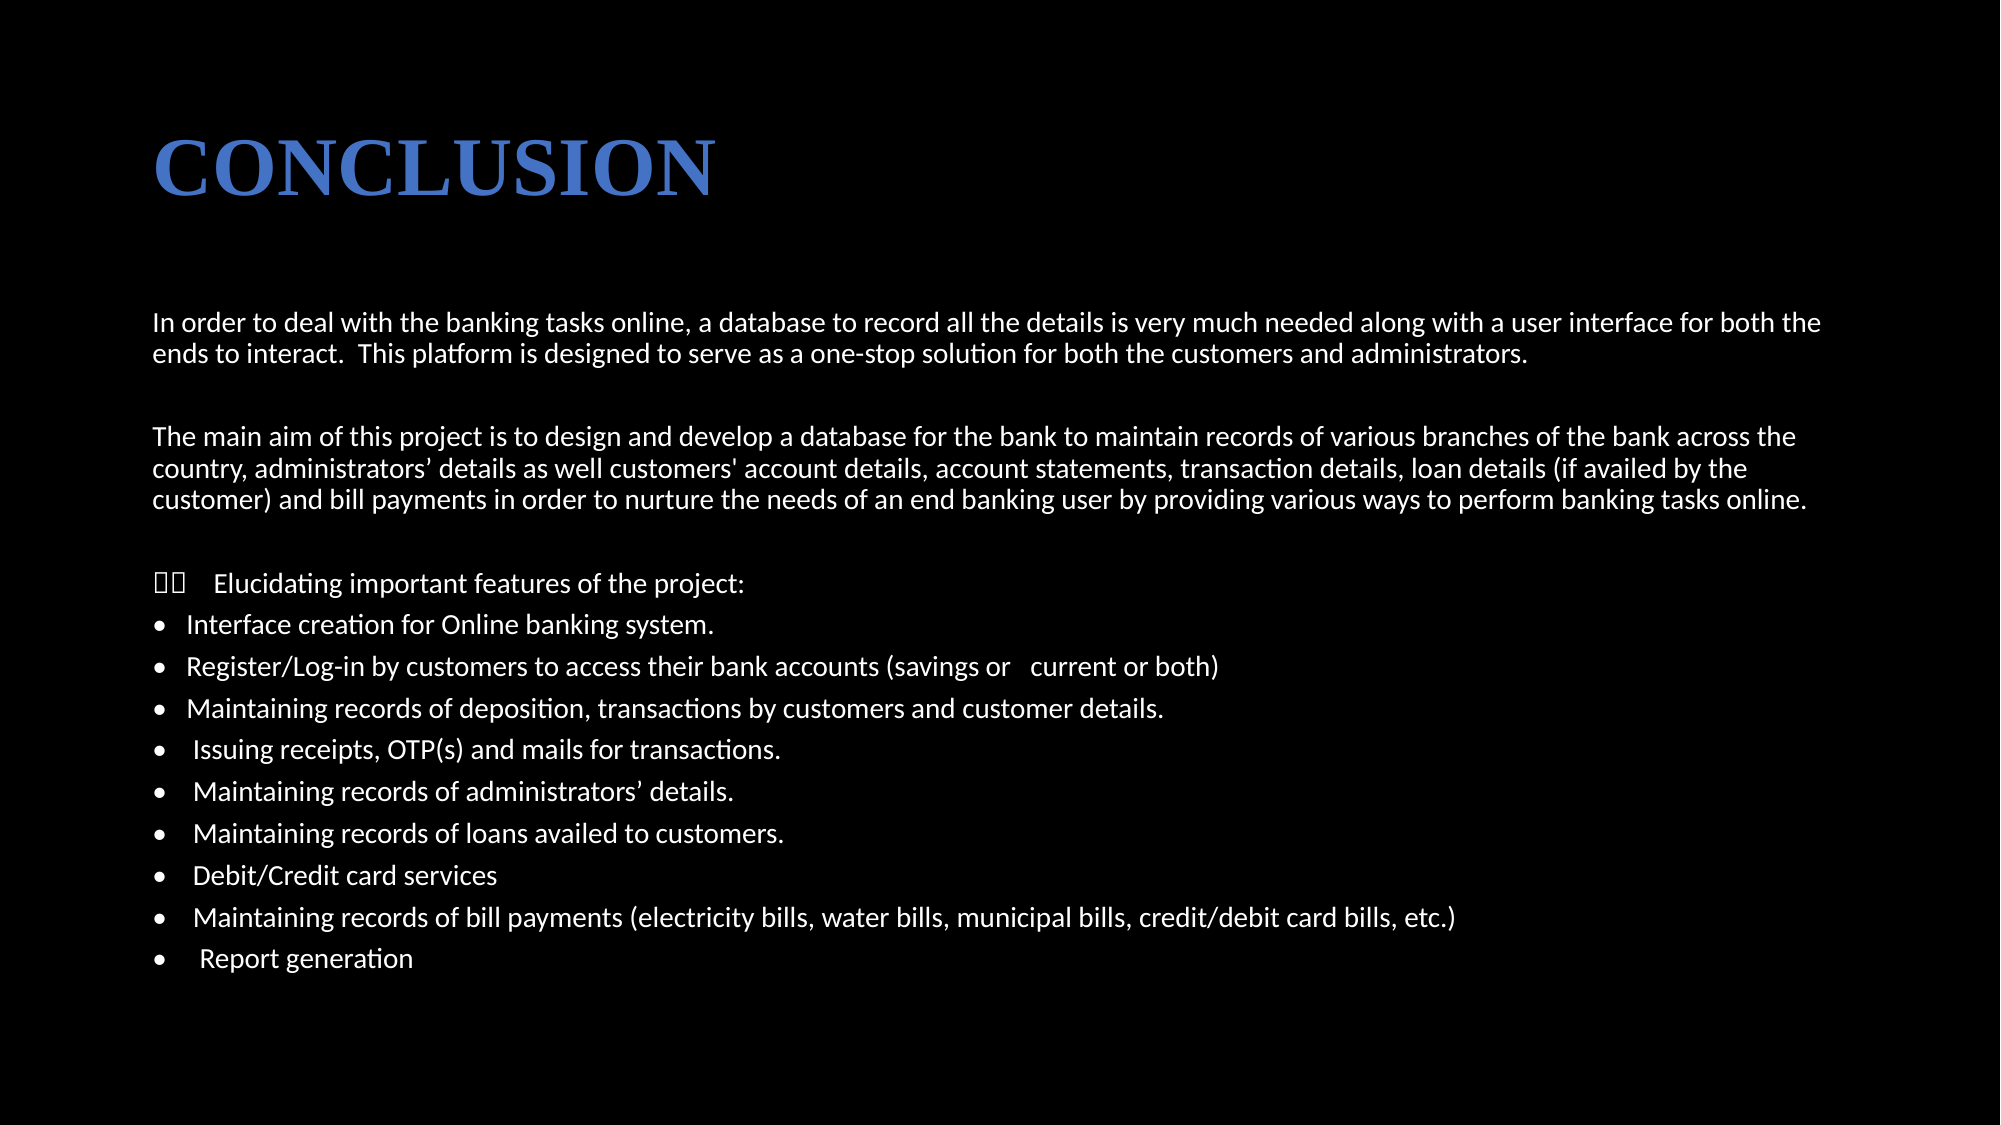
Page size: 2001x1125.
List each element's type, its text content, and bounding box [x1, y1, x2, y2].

title CONCLUSION [137, 59, 1863, 278]
list In order to deal with the banking tasks online, a database to record all the details is very much needed along with a user interface for both the ends to interact. This platform is designed to serve as a one-stop solution for both the customers and administrators. The main aim of this project is to design and develop a database for the bank to maintain records of various branches of the bank across the country, administrators’ details as well customers' account details, account statements, transaction details, loan details (if availed by the customer) and bill payments in order to nurture the needs of an end banking user by providing various ways to perform banking tasks online.  Elucidating important features of the project: • Interface creation for Online banking system. • Register/Log-in by customers to access their bank accounts (savings or current or both) • Maintaining records of deposition, transactions by customers and customer details. • Issuing receipts, OTP(s) and mails for transactions. • Maintaining records of administrators’ details. • Maintaining records of loans availed to customers. • Debit/Credit card services • Maintaining records of bill payments (electricity bills, water bills, municipal bills, credit/debit card bills, etc.) • Report generation [137, 299, 1863, 1014]
